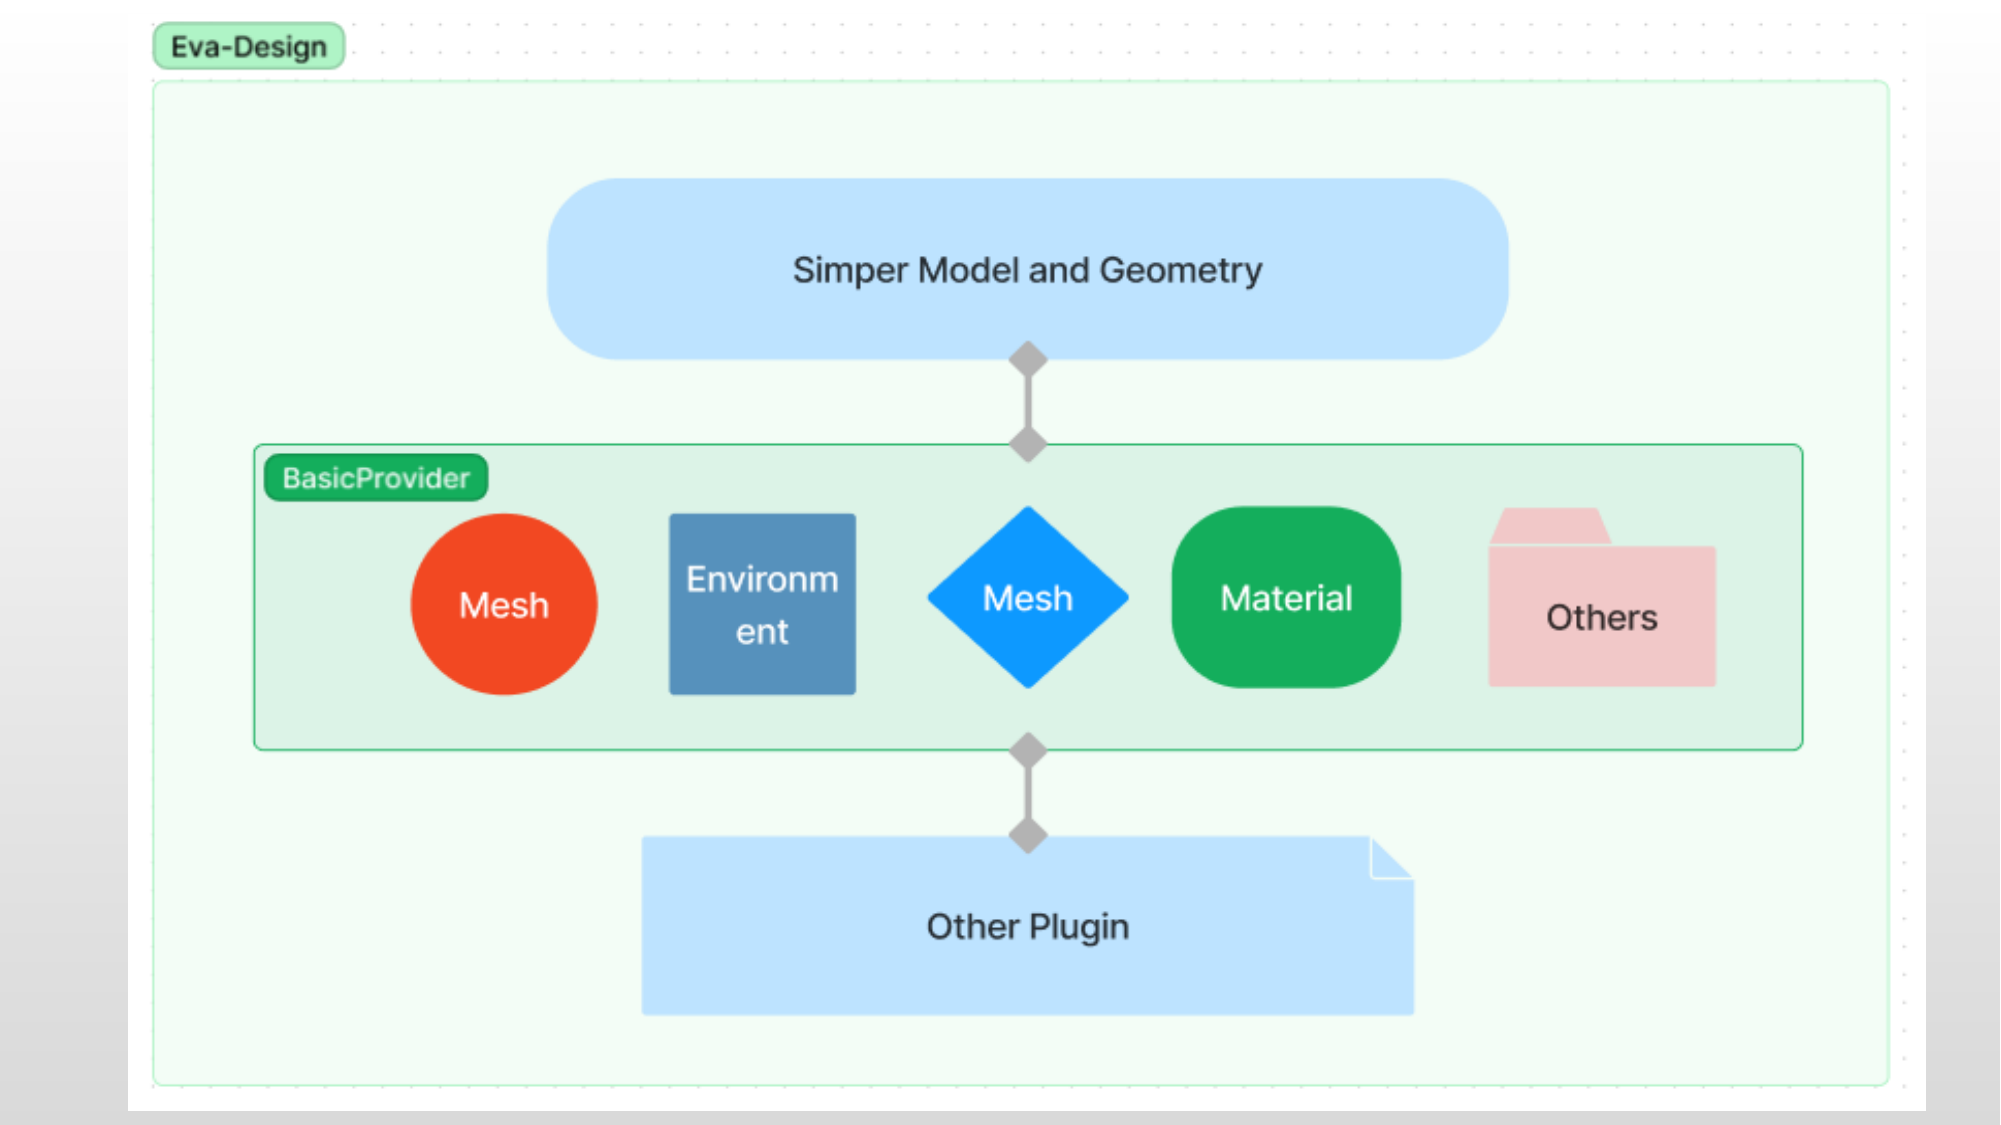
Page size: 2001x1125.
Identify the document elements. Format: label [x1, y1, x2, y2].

picture [128, 14, 1926, 1111]
